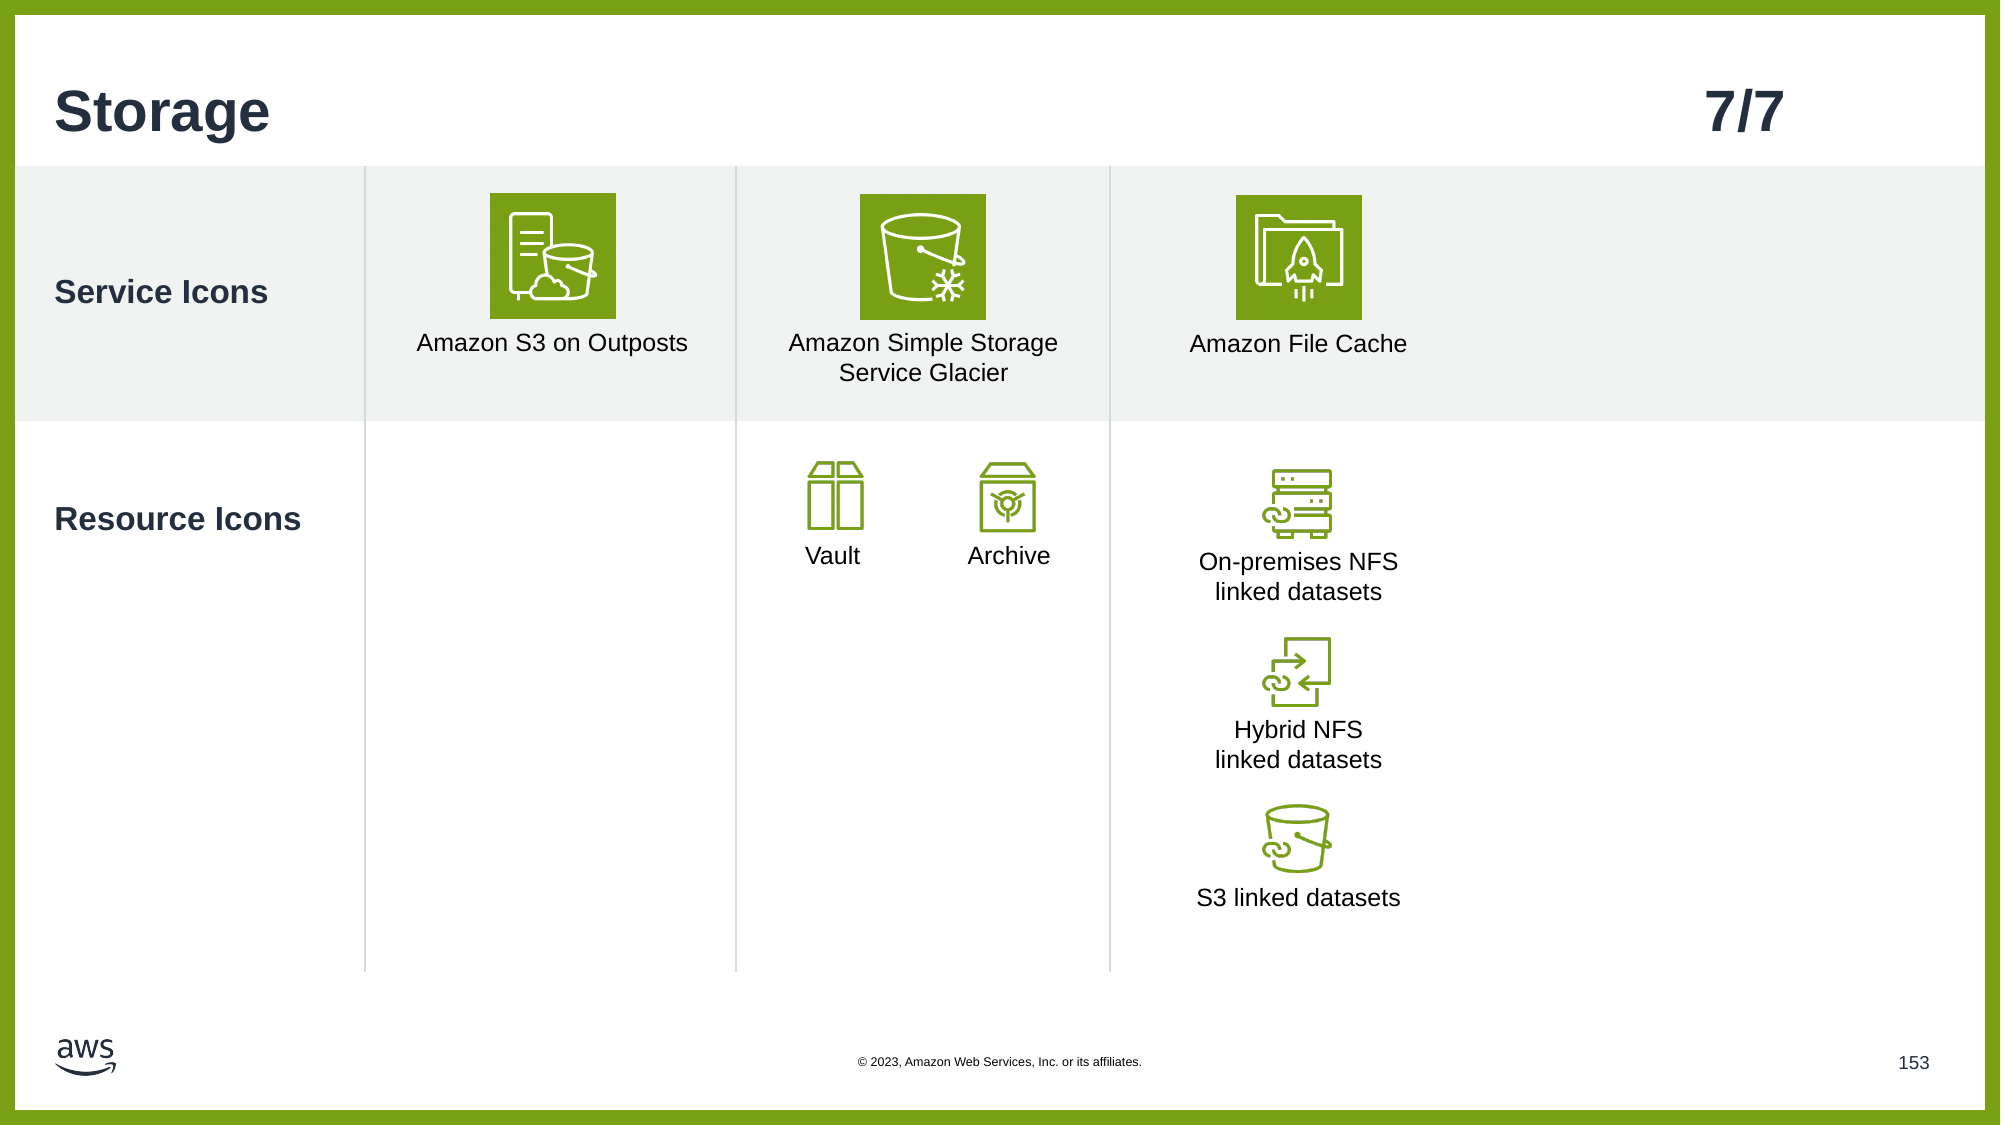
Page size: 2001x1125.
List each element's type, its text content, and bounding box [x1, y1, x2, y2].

picture [1236, 195, 1362, 321]
title Storage 7/7 [39, 59, 1945, 166]
text_box Archive [909, 532, 1109, 577]
picture [490, 193, 616, 319]
picture [1259, 466, 1335, 542]
footer © 2023, Amazon Web Services, Inc. or its affiliates. [662, 1031, 1338, 1092]
picture [1259, 800, 1335, 876]
text_box Amazon File Cache [1115, 320, 1483, 366]
picture [860, 194, 986, 320]
text_box Vault [748, 532, 909, 577]
text_box On-premises NFS linked datasets [1174, 537, 1424, 613]
picture [1258, 634, 1334, 710]
text_box S3 linked datasets [1173, 874, 1425, 920]
picture [55, 1039, 116, 1076]
picture [798, 457, 874, 534]
text_box Amazon S3 on Outposts [368, 319, 735, 364]
picture [970, 459, 1046, 535]
text_box Hybrid NFS linked datasets [1200, 706, 1398, 781]
text_box Amazon Simple Storage Service Glacier [743, 319, 1105, 394]
slide_number 153 [1494, 1031, 1945, 1092]
